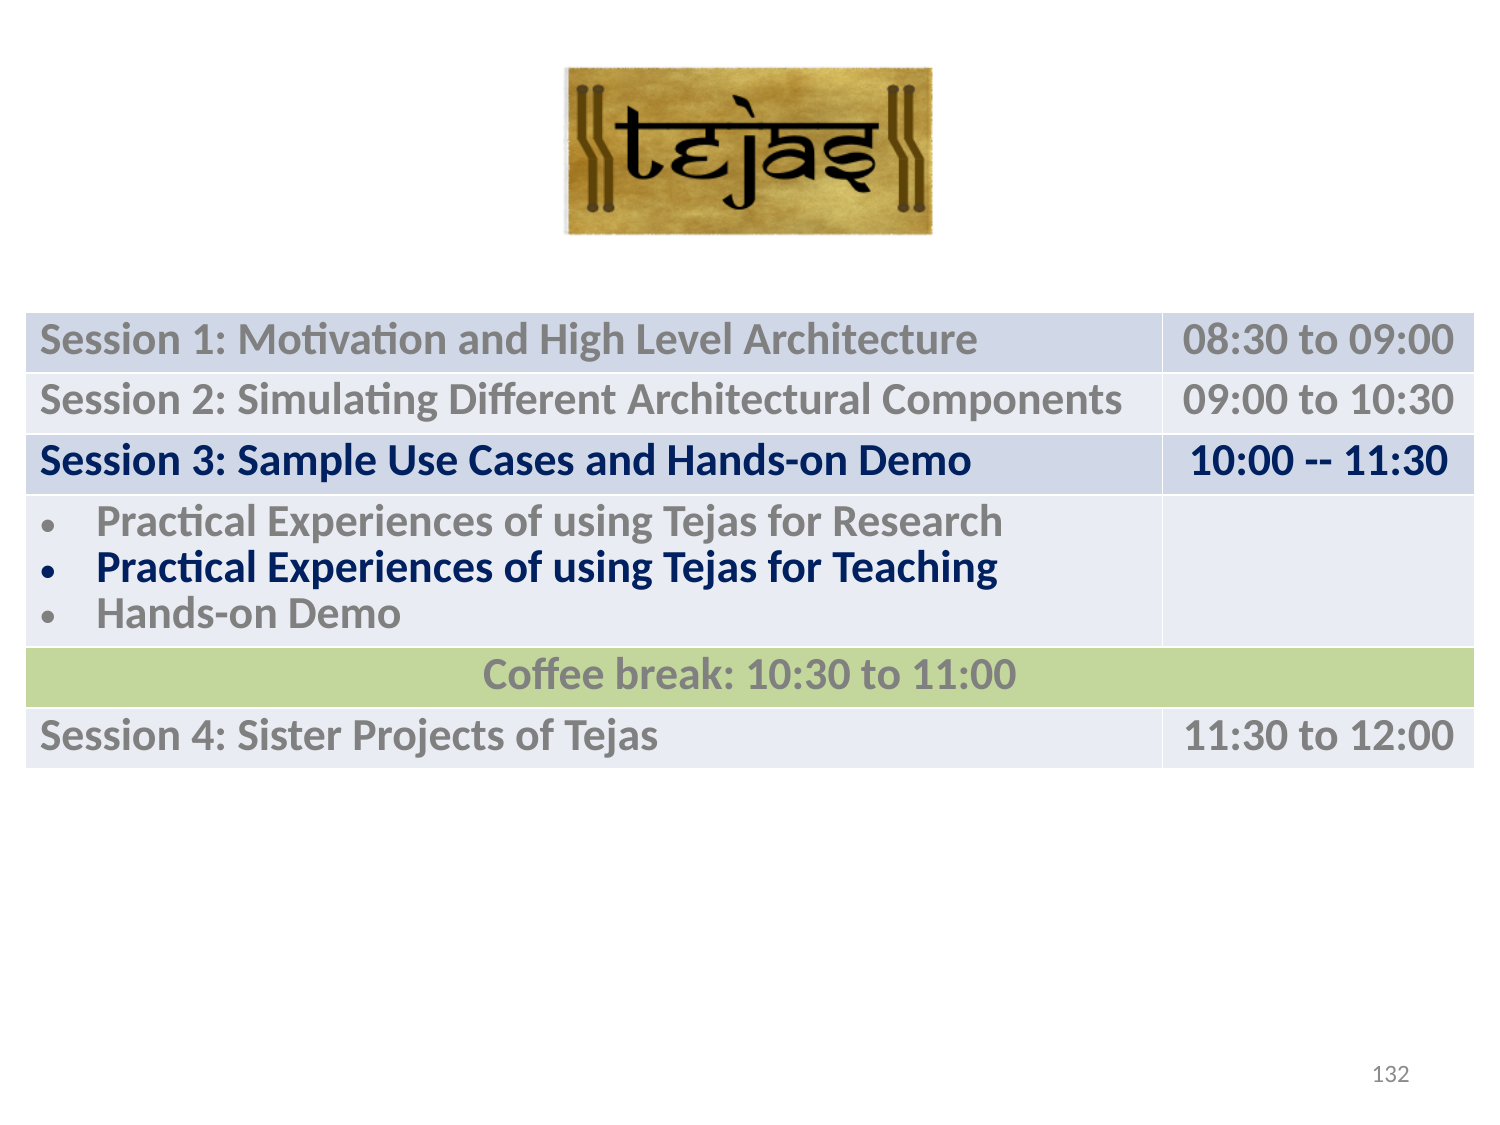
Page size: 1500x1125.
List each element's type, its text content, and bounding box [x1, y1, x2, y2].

table_header Session 1: Motivation and High Level Architecture [26, 313, 1162, 372]
table_cell Session 3: Sample Use Cases and Hands-on Demo [26, 435, 1162, 494]
table_cell 10:00 -- 11:30 [1163, 435, 1474, 494]
table_cell Session 4: Sister Projects of Tejas [26, 709, 1162, 768]
table_cell [1163, 496, 1474, 646]
picture [562, 64, 938, 238]
table_header 08:30 to 09:00 [1163, 313, 1474, 372]
slide_number 132 [1074, 1042, 1425, 1103]
table_cell 11:30 to 12:00 [1163, 709, 1474, 768]
table_cell Practical Experiences of using Tejas for Research Practical Experiences of using Tejas for Teaching Hands-on Demo [26, 496, 1162, 646]
table_cell Session 2: Simulating Different Architectural Components [26, 374, 1162, 433]
table_cell 09:00 to 10:30 [1163, 374, 1474, 433]
table_cell Coffee break: 10:30 to 11:00 [26, 648, 1474, 707]
